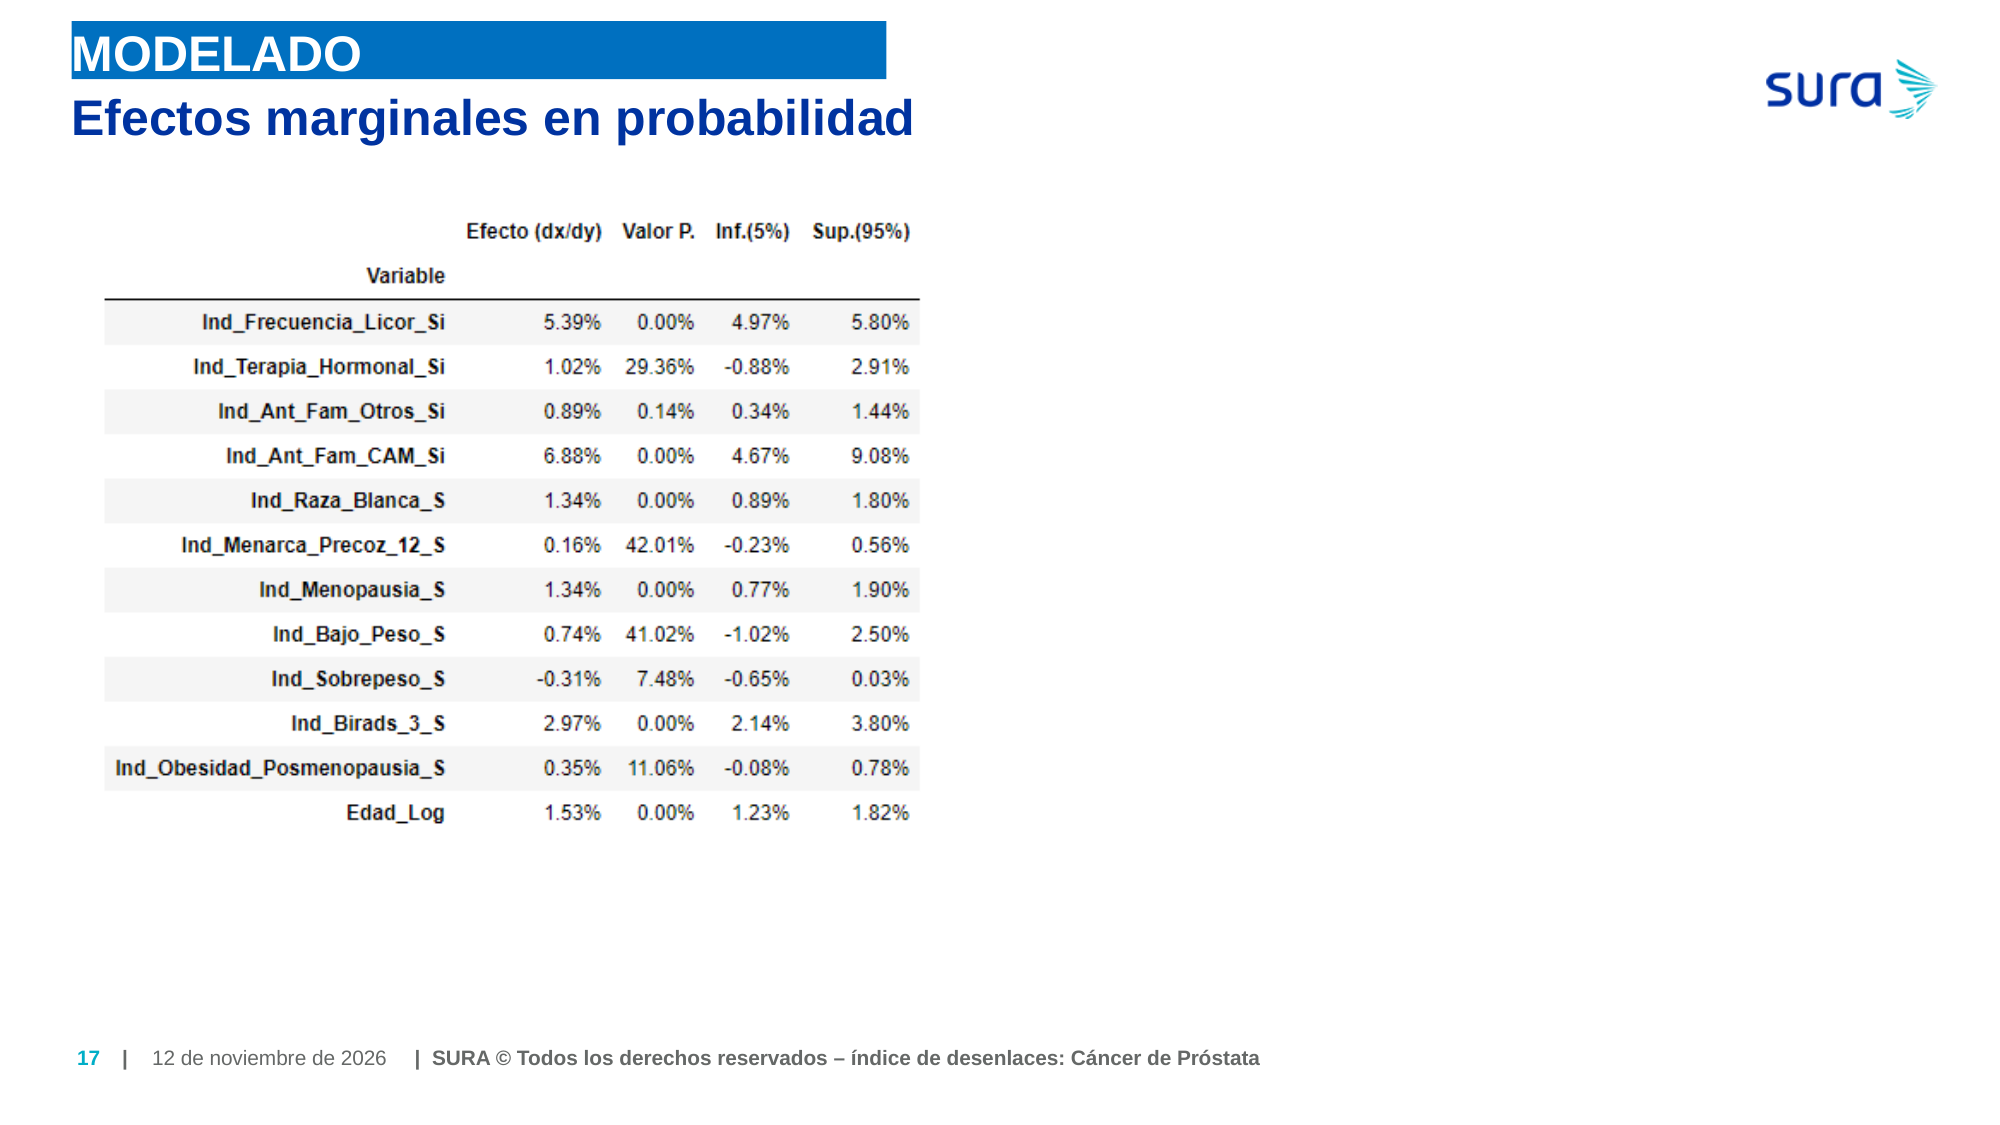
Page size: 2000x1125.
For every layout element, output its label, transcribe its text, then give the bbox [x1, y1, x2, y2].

title Efectos marginales en probabilidad [71, 85, 1585, 204]
picture [1766, 59, 1938, 119]
footer | | SURA © Todos los derechos reservados – índice de desenlaces: Cáncer de Próstata [107, 1041, 1602, 1070]
slide_number 17 [42, 1041, 100, 1070]
text_box MODELADO [71, 21, 887, 80]
picture [92, 196, 939, 858]
